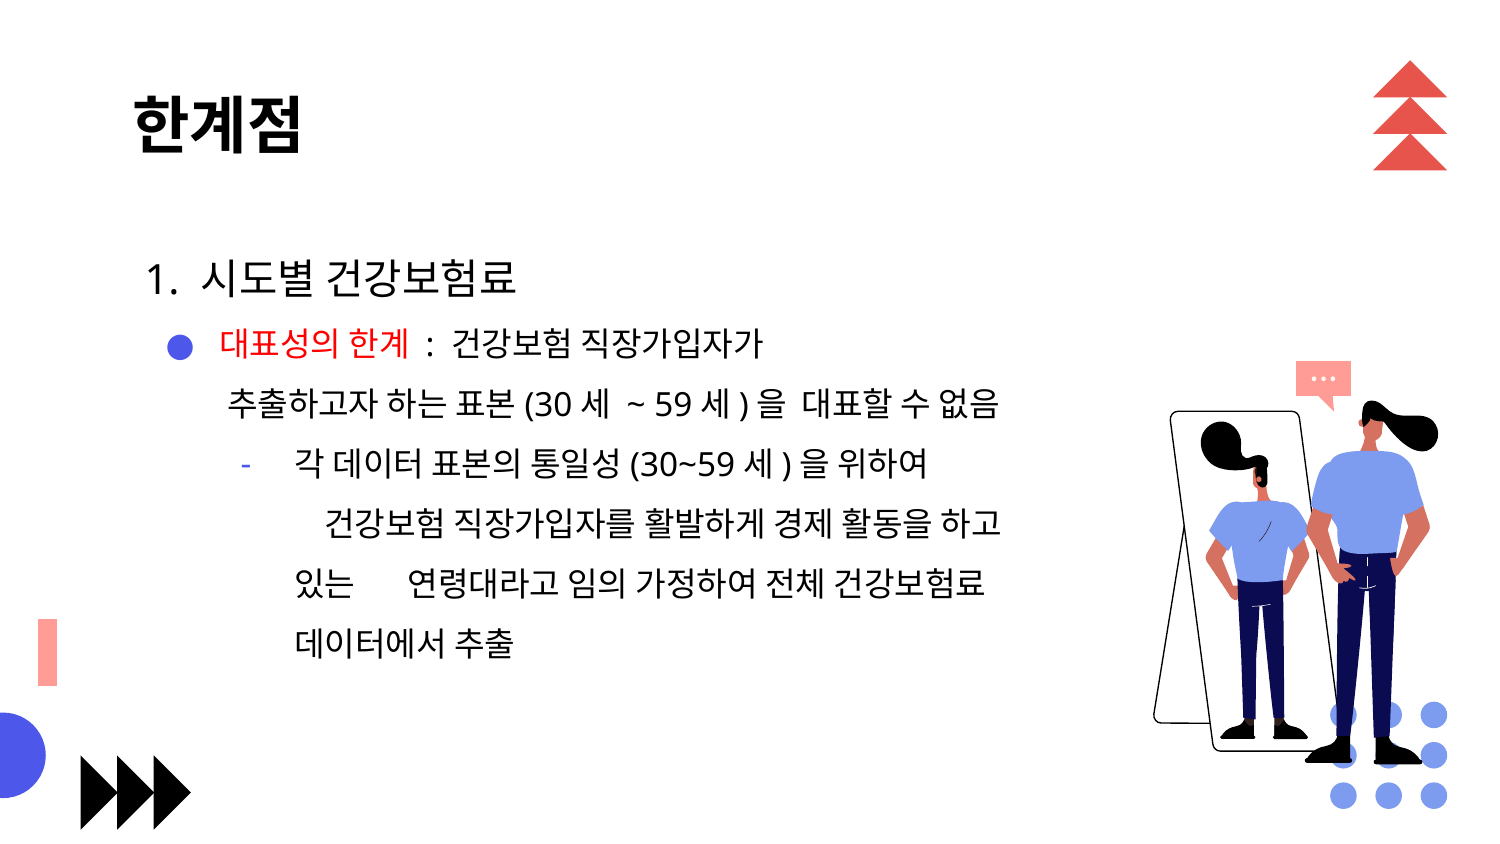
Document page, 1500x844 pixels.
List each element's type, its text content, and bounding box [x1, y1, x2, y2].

title 한계점 [117, 70, 779, 244]
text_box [1152, 360, 1443, 765]
subtitle 1. 시도별 건강보험료 대표성의 한계 : 건강보험 직장가입자가 추출하고자 하는 표본(30세 ~ 59세)을 대표할 수 없음 각 데이터 표본의 통일성(30~59세)을 위하여 건강보험 직장가입자를 활발하게 경제 활동을 하고 있는 연령대라고 임의 가정하여 전체 건강보험료 데이터에서 추출 [129, 213, 1074, 671]
